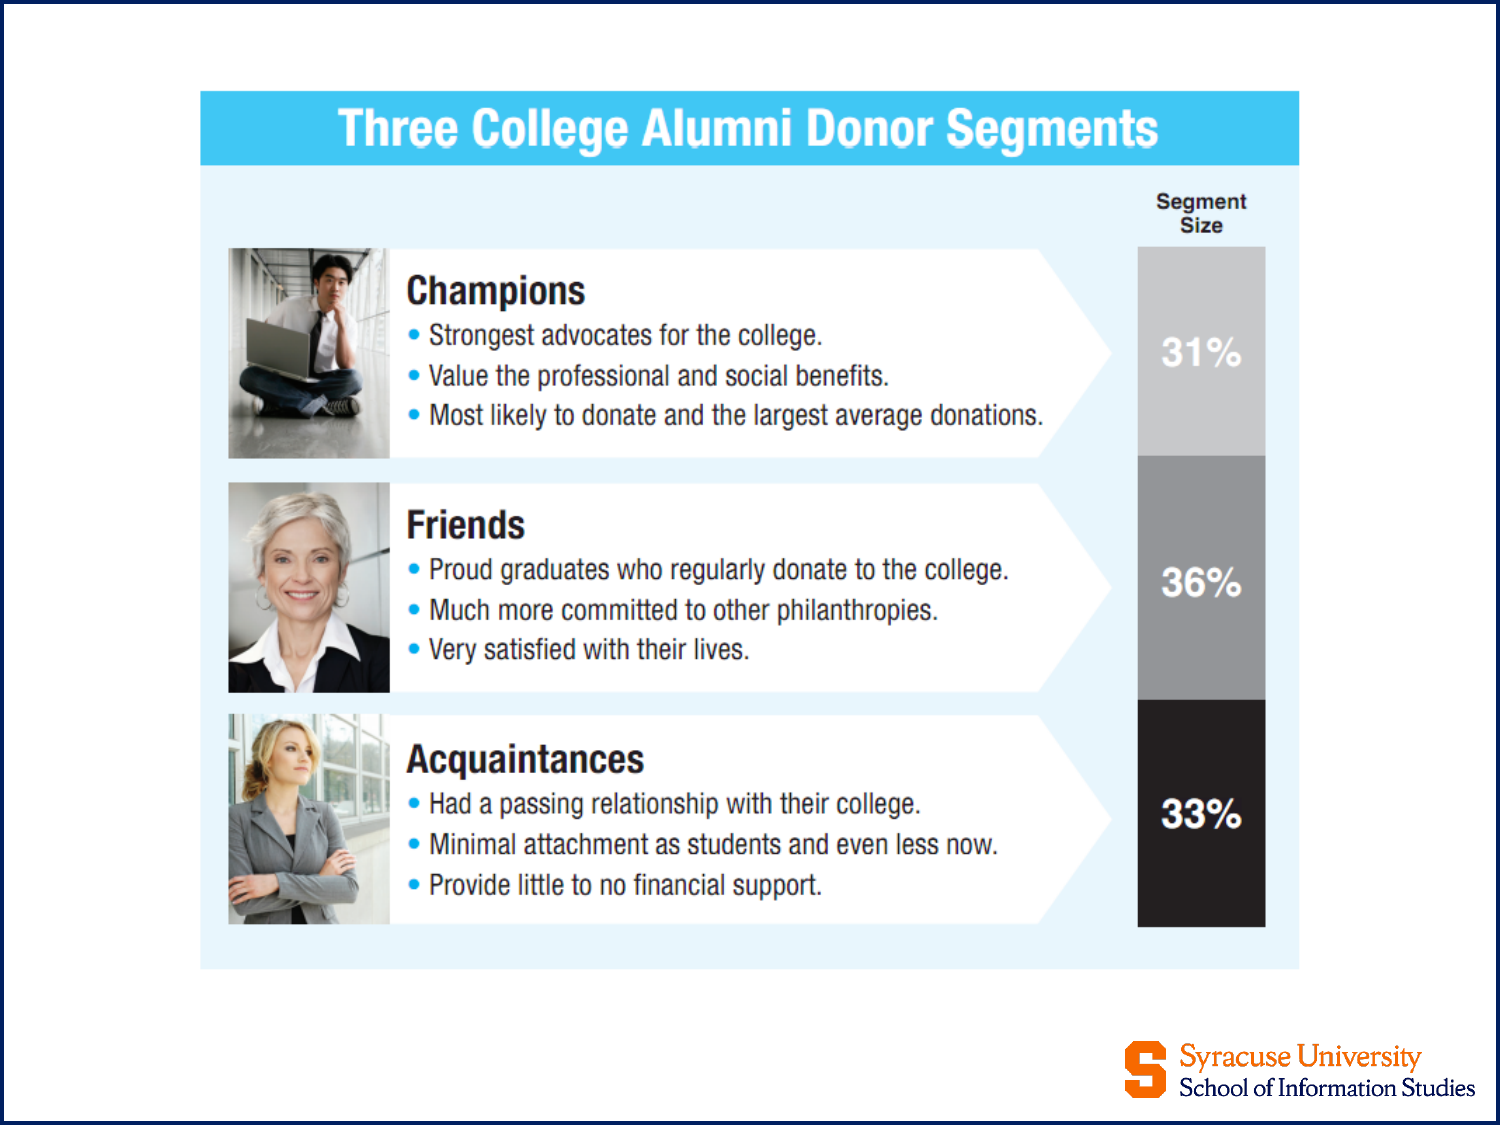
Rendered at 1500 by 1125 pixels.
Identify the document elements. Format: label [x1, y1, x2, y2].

picture [195, 87, 1305, 976]
picture [1125, 1041, 1475, 1098]
